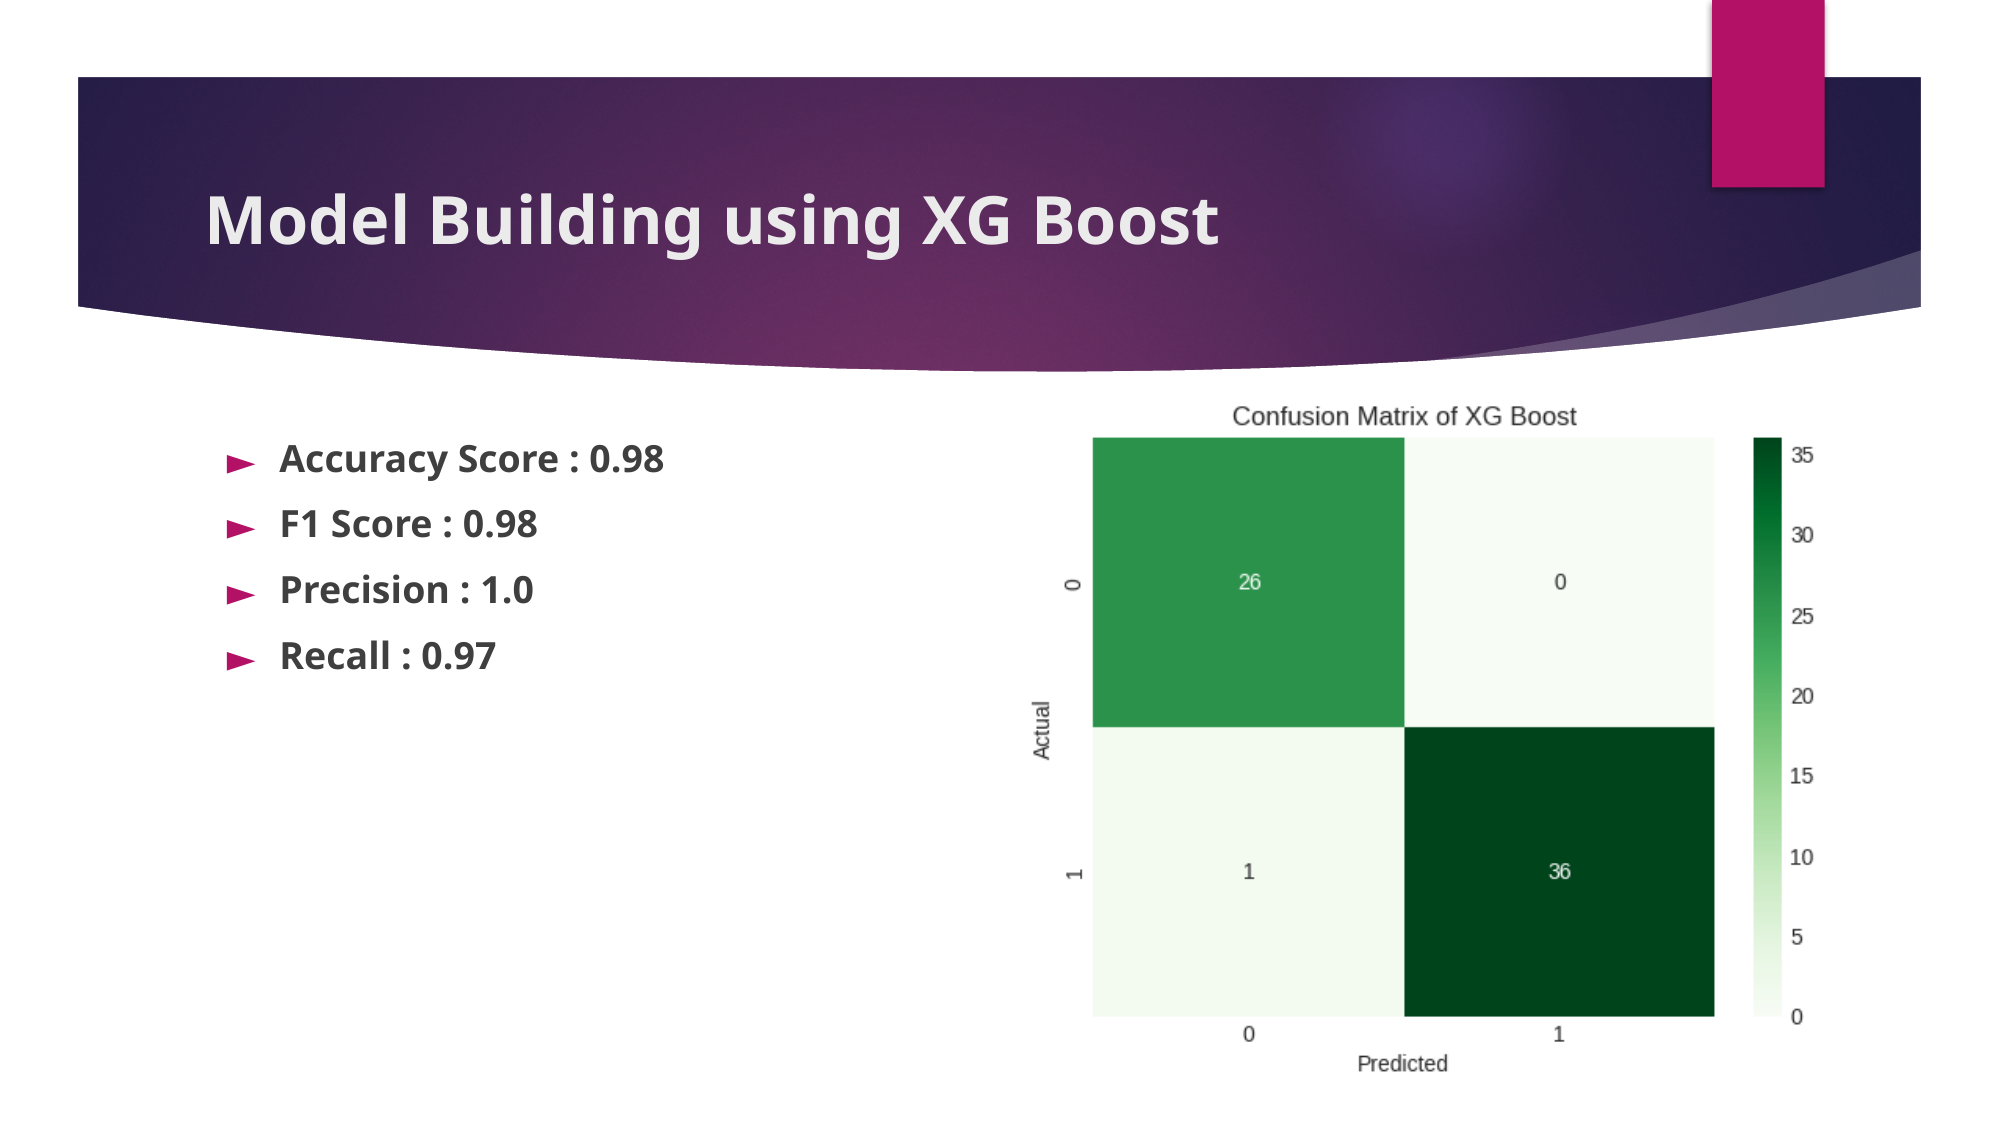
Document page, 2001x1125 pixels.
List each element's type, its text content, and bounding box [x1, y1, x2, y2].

picture [79, 78, 1920, 371]
title Model Building using XG Boost [189, 159, 1627, 276]
picture [1018, 391, 1829, 1092]
list Accuracy Score : 0.98 F1 Score : 0.98 Precision : 1.0 Recall : 0.97 [189, 427, 981, 988]
